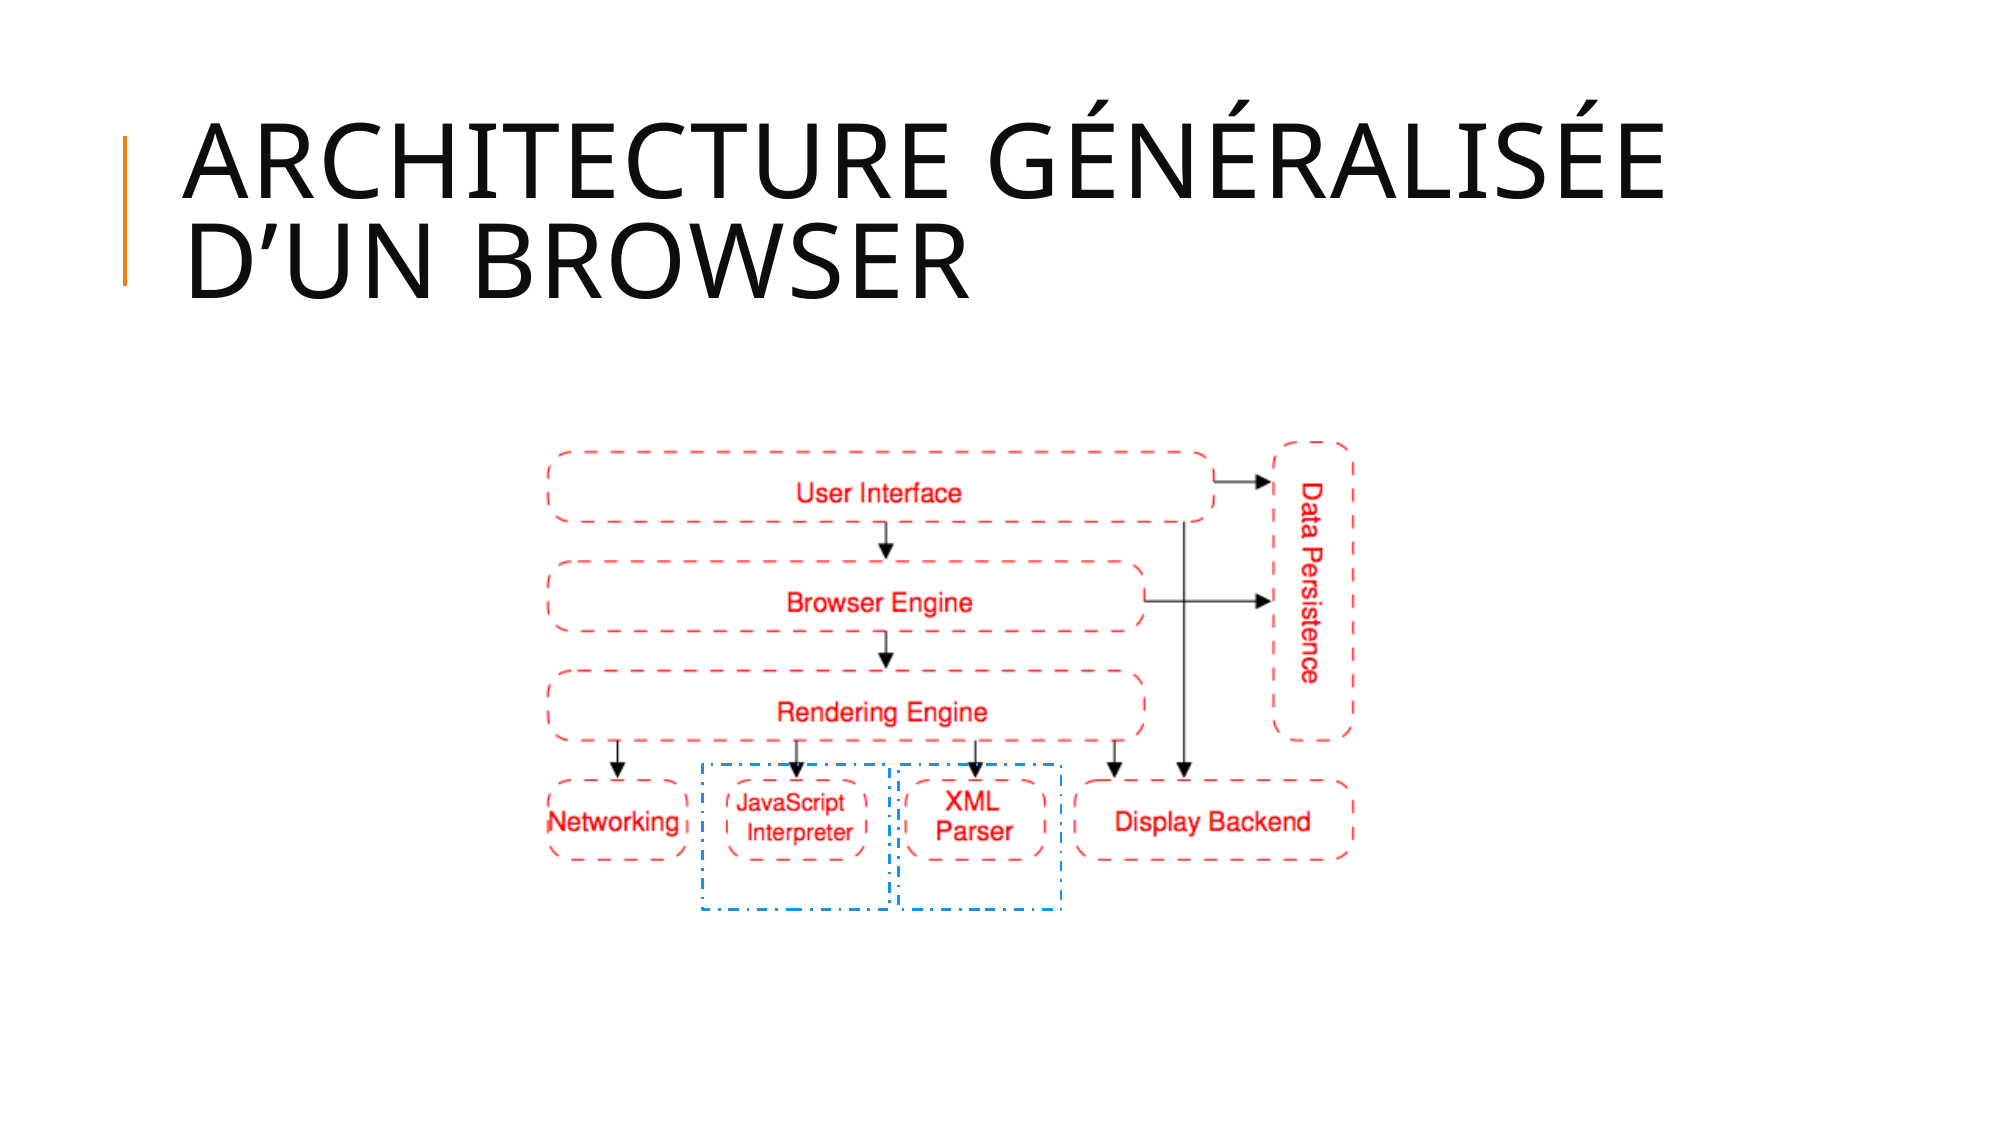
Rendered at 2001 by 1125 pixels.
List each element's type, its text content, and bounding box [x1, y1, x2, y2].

picture [508, 414, 1382, 886]
text_box [701, 893, 891, 911]
text_box [897, 893, 1062, 911]
title Architecture généralisée d’un browser [168, 96, 1763, 342]
